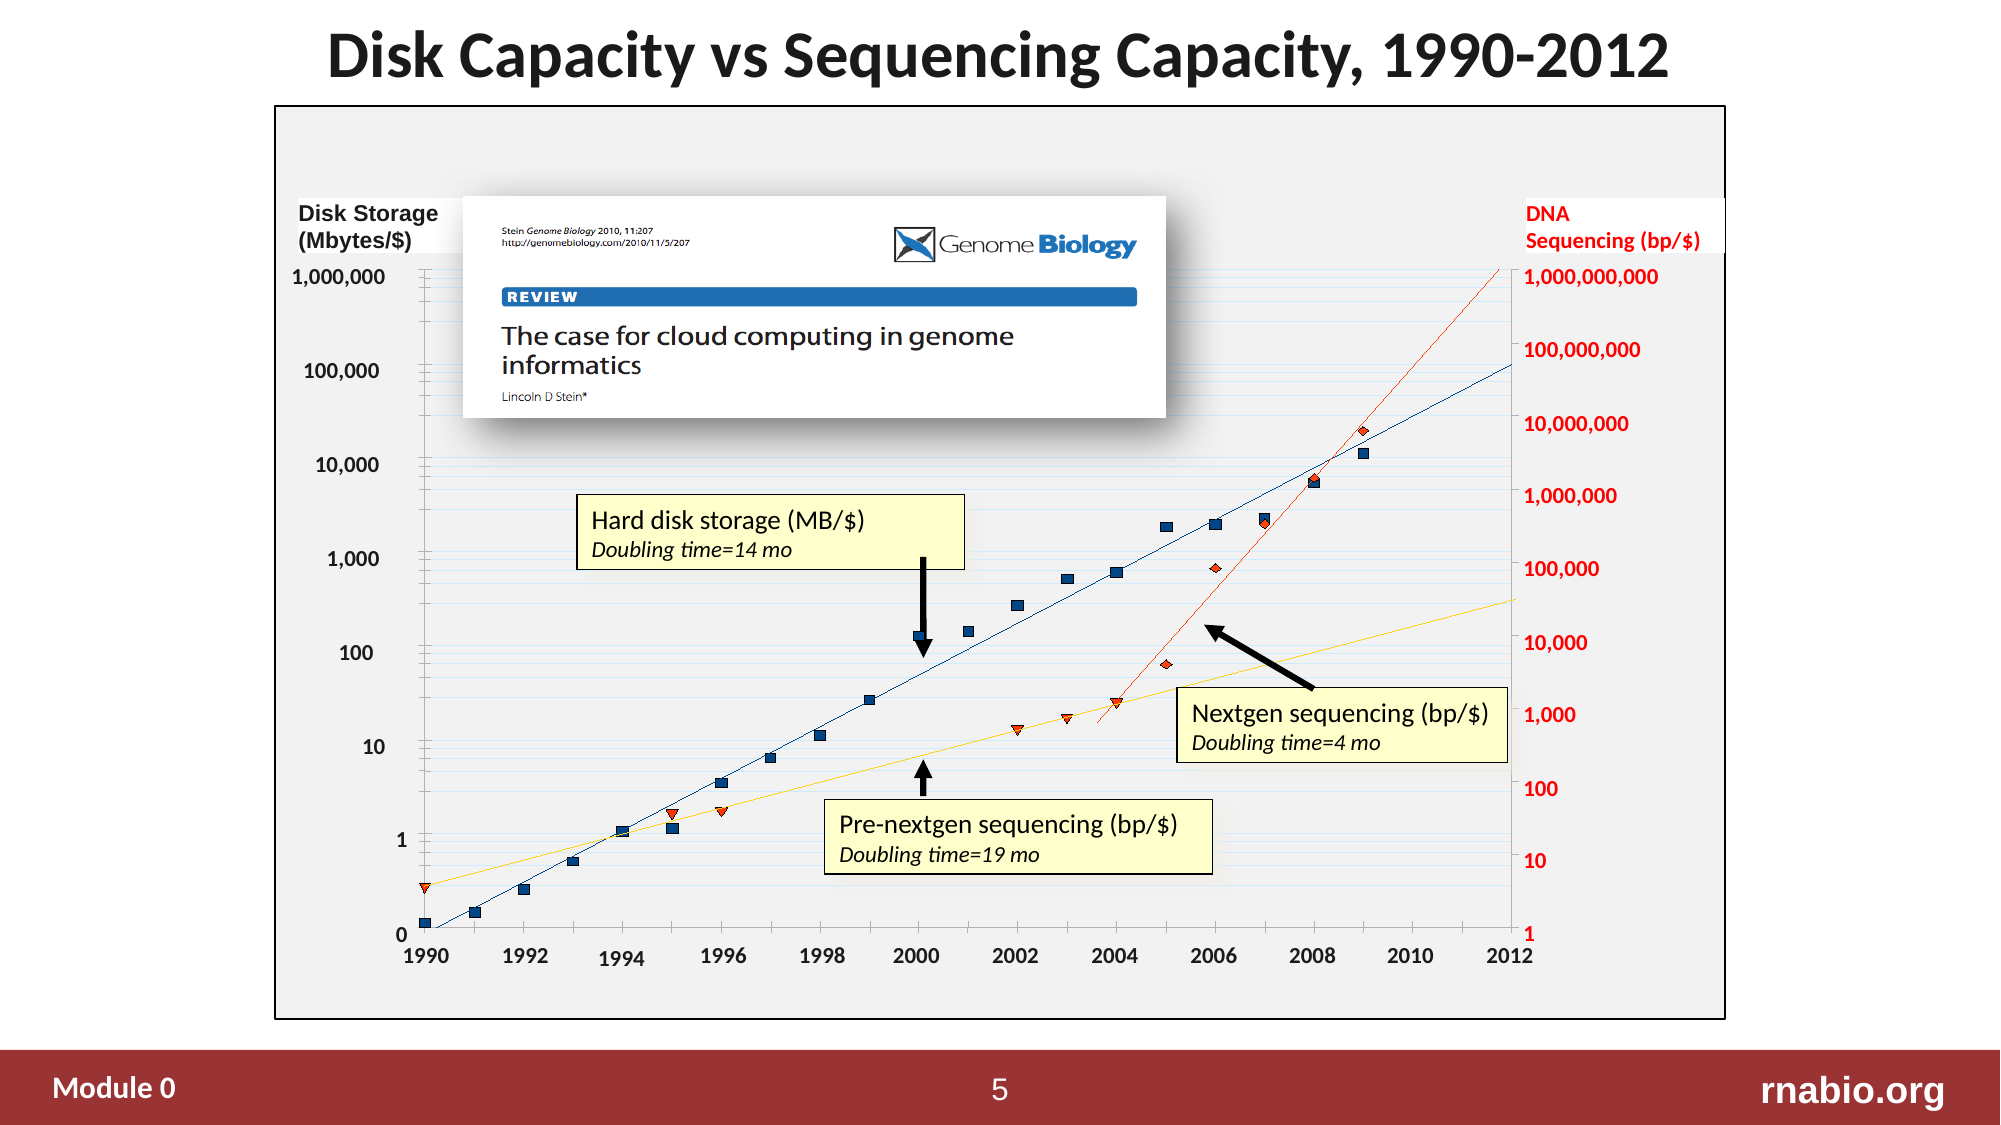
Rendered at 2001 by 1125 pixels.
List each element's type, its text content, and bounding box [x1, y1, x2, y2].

text_box Disk Capacity vs Sequencing Capacity, 1990-2012 [275, 2, 1725, 106]
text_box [274, 106, 1726, 1019]
